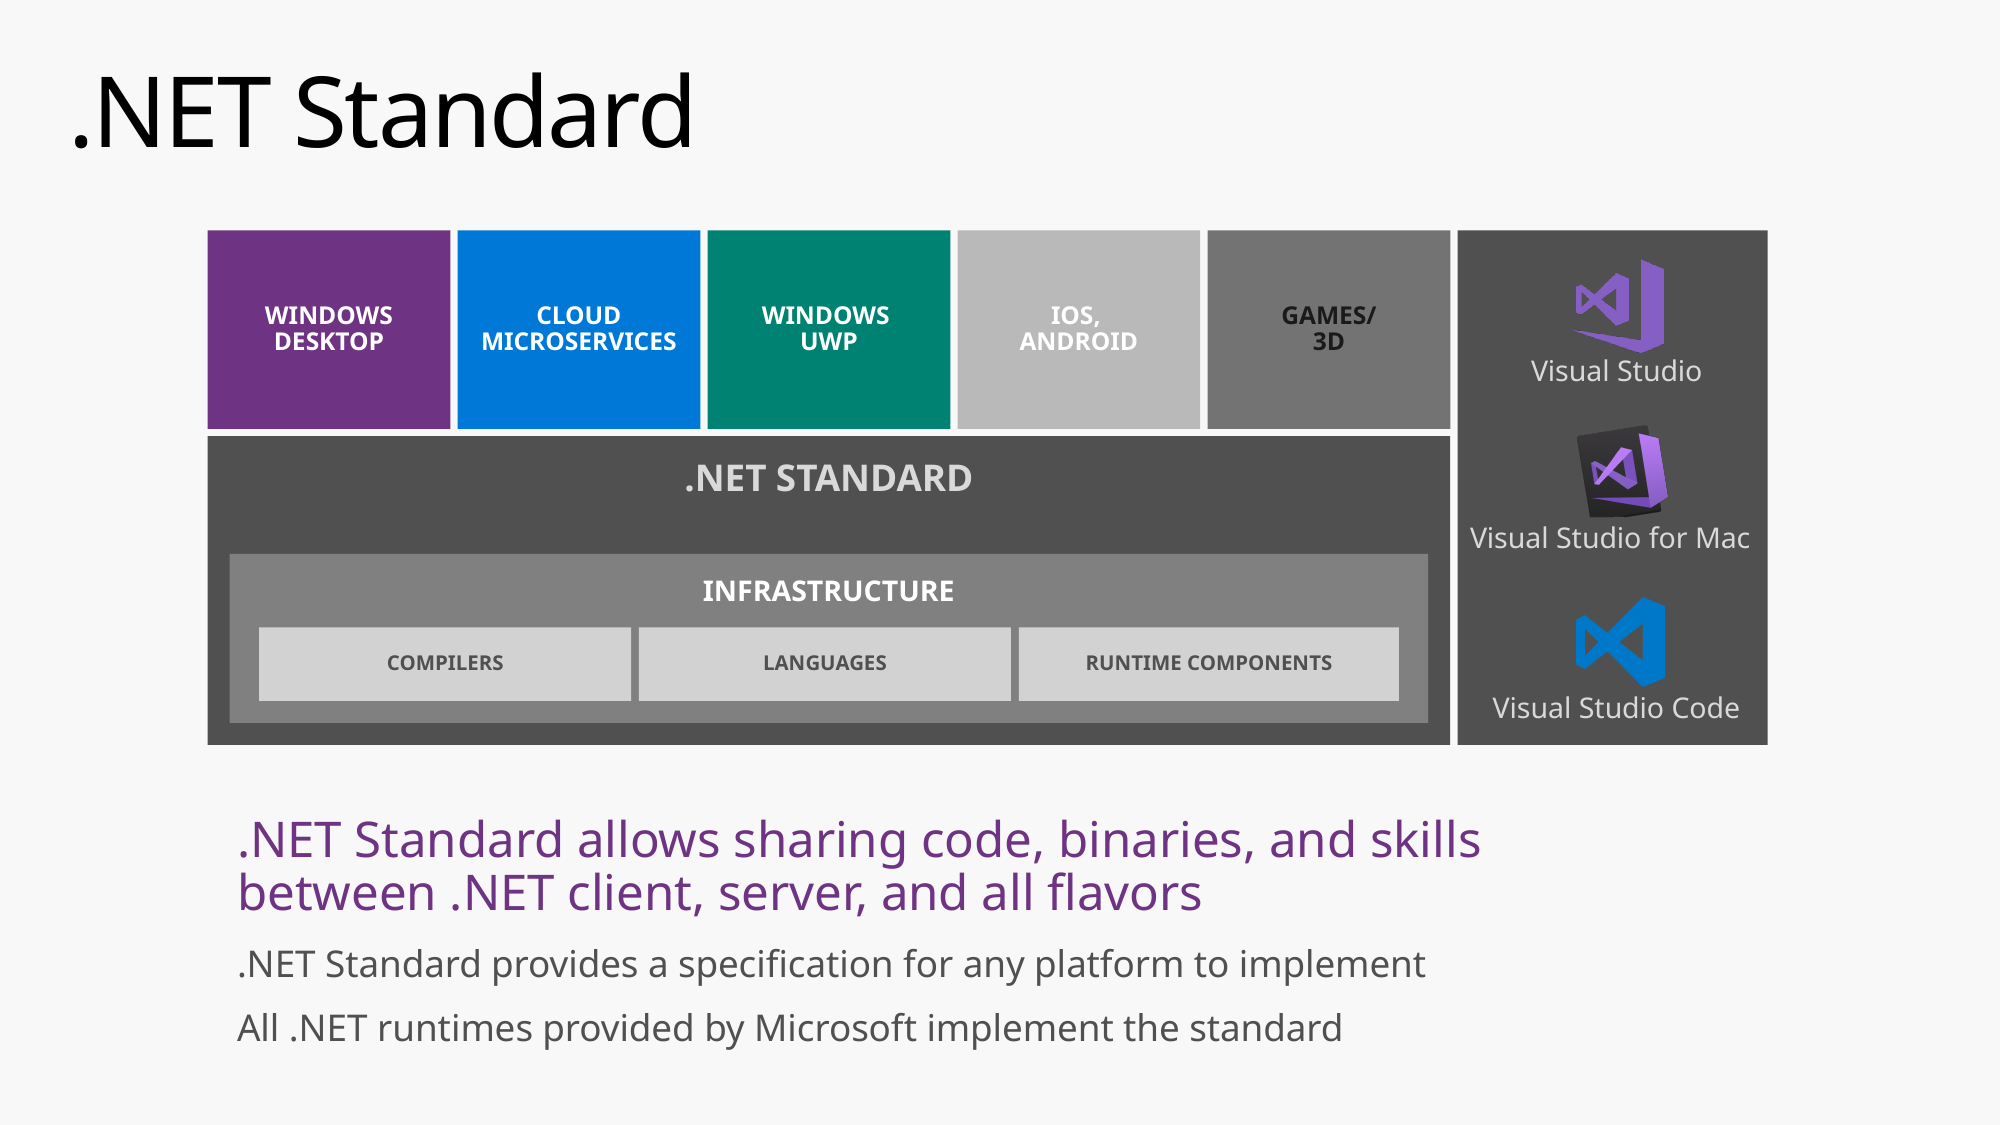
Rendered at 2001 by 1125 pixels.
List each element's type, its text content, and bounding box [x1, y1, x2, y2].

text_box .NET Standard allows sharing code, binaries, and skills between .NET client, server, and all flavors .NET Standard provides a specification for any platform to implement All .NET runtimes provided by Microsoft implement the standard [207, 791, 1768, 1074]
title .NET Standard [44, 47, 1957, 196]
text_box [207, 230, 1770, 757]
